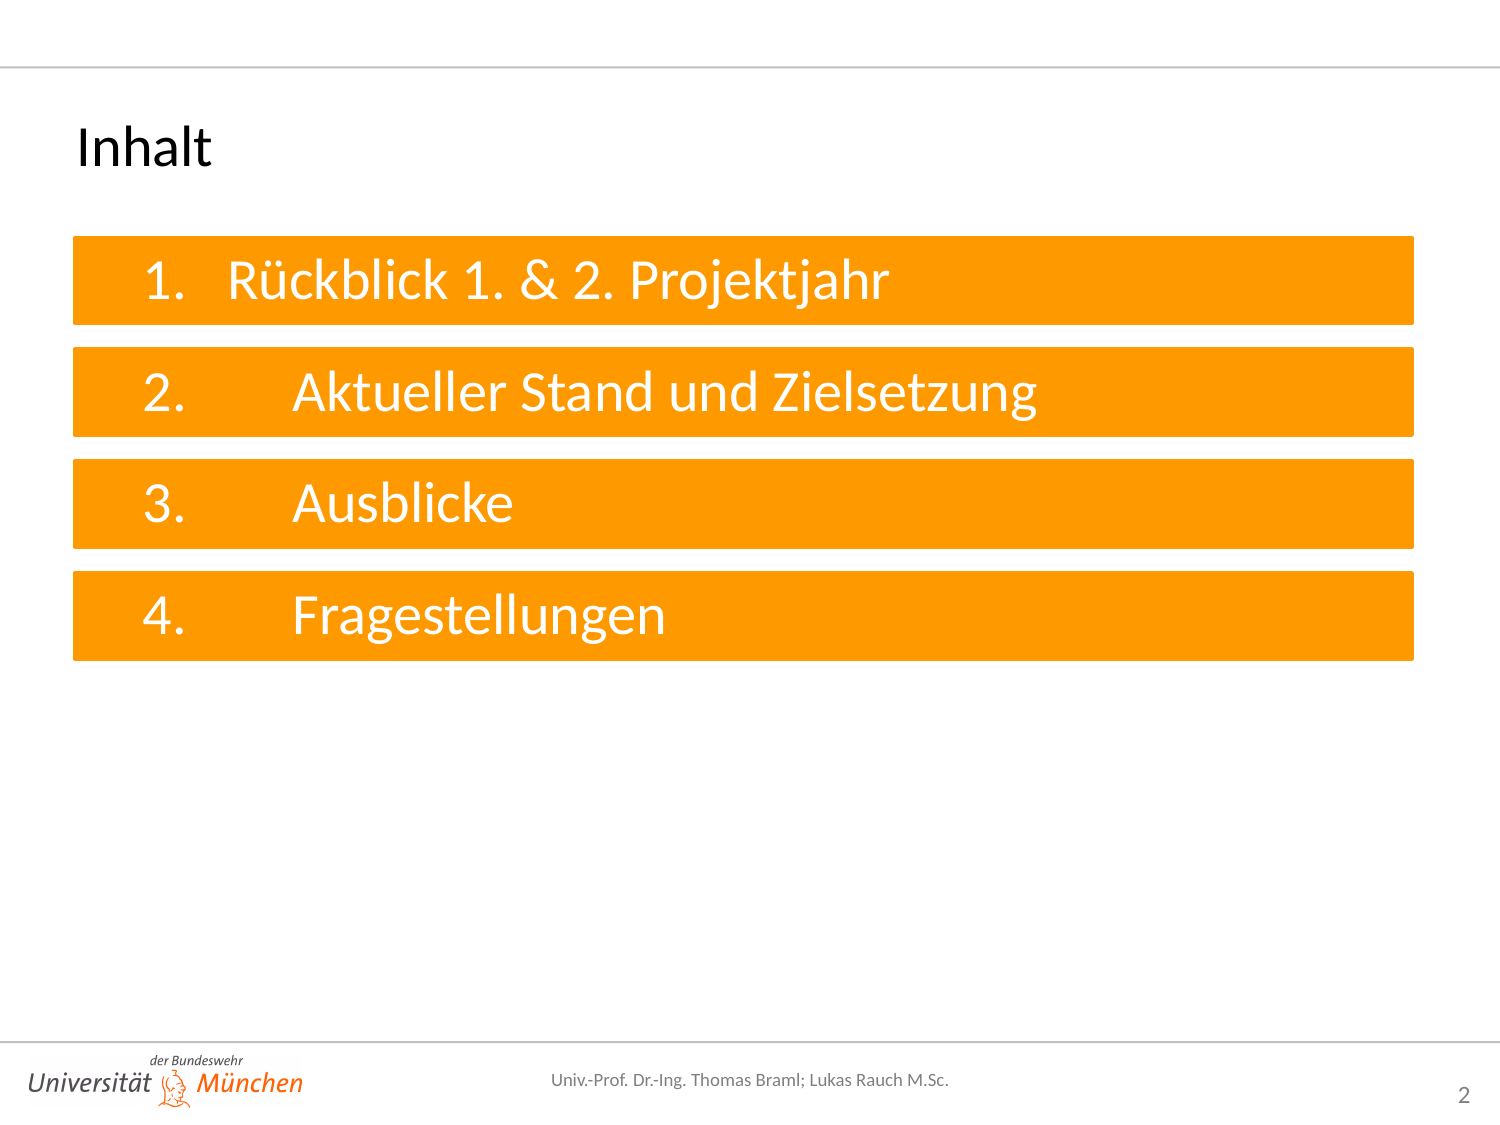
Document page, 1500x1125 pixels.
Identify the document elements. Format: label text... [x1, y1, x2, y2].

picture [29, 1055, 302, 1108]
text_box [74, 349, 1413, 436]
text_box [74, 237, 1413, 324]
title Inhalt [62, 100, 1412, 211]
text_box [74, 572, 1413, 659]
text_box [74, 461, 1413, 547]
